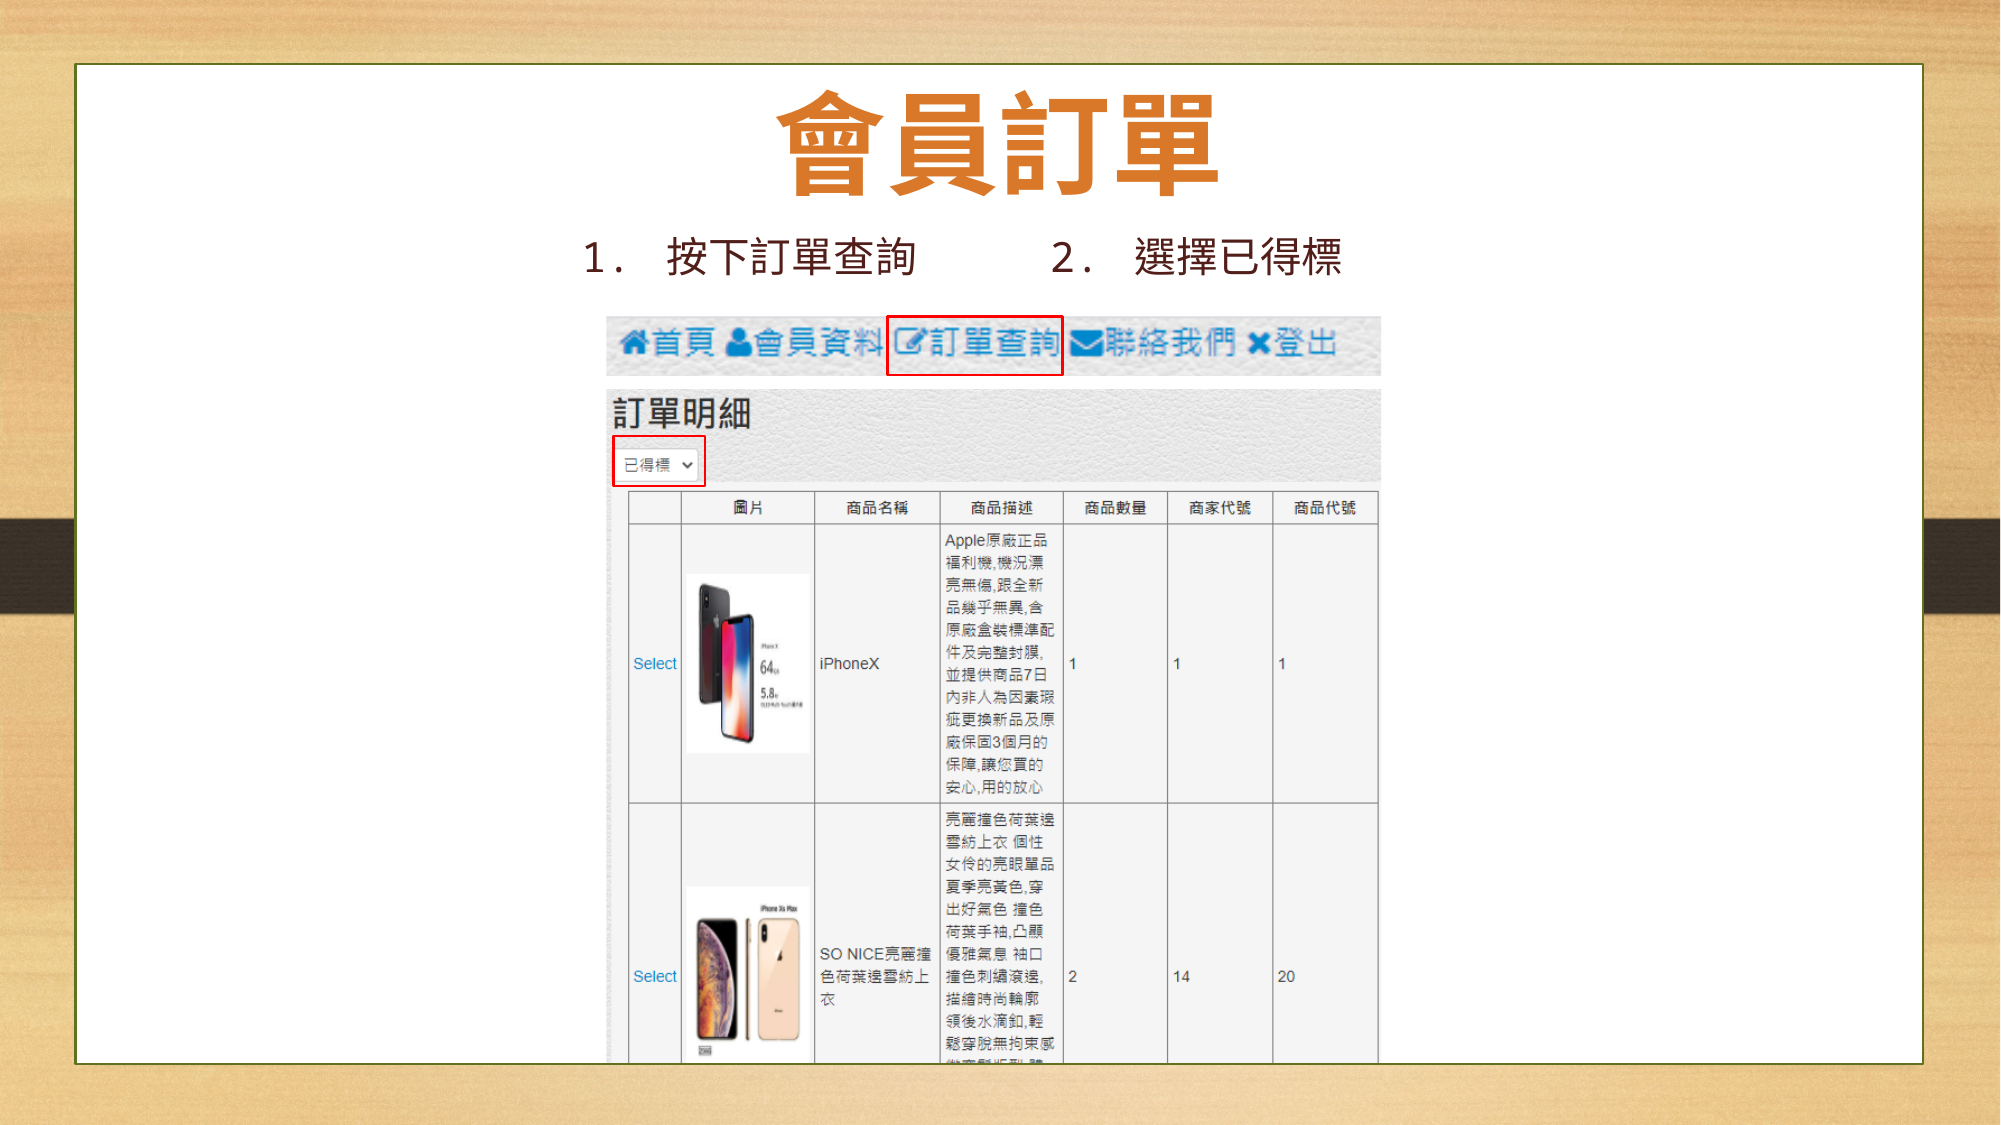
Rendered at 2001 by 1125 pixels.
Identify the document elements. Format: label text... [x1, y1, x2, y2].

text_box 會員訂單 [759, 66, 1239, 217]
text_box [74, 63, 1924, 1065]
text_box 1. 按下訂單查詢 [566, 223, 1035, 289]
text_box 2. 選擇已得標 [1035, 223, 2000, 289]
picture [0, 0, 2001, 1125]
